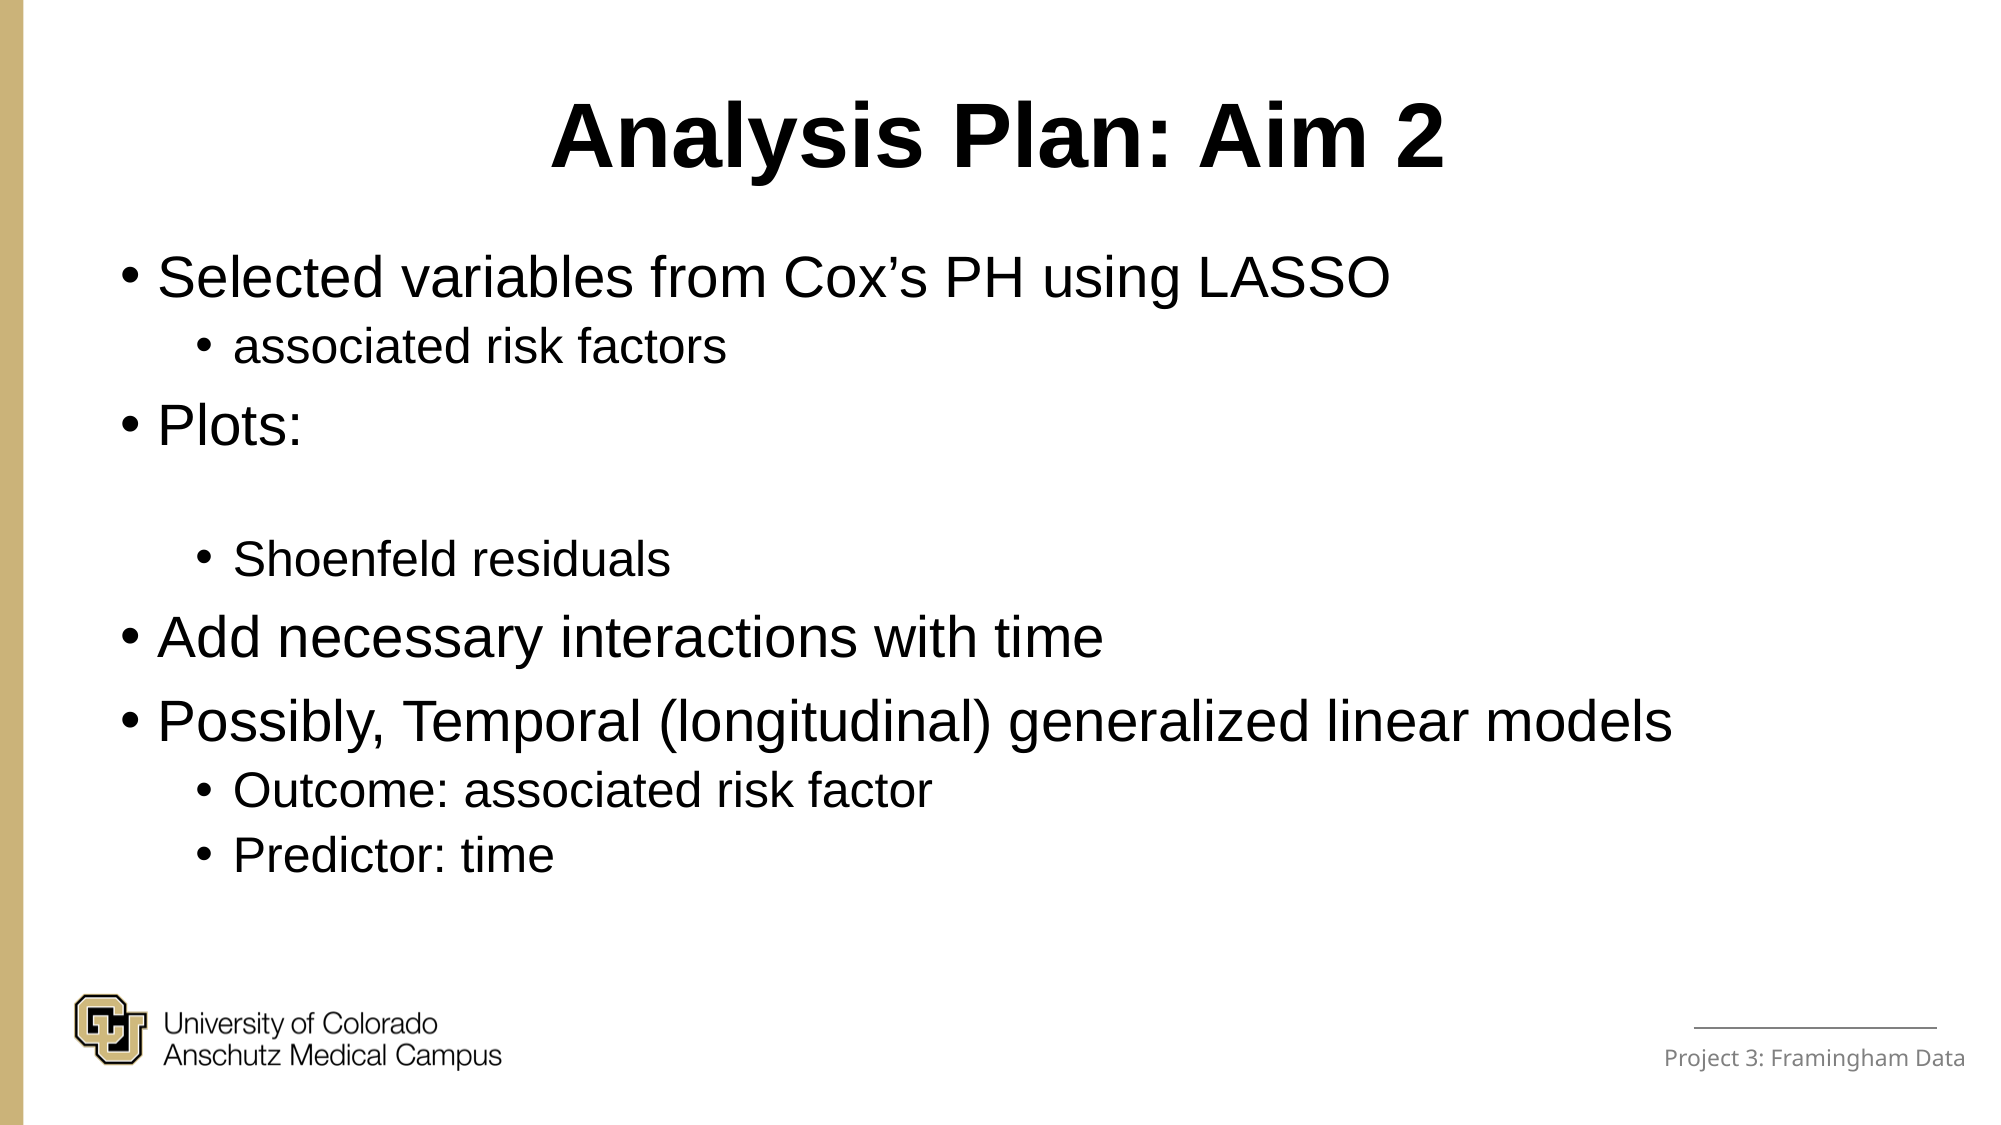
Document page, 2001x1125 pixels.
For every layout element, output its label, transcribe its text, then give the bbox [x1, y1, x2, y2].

text_box [120, 319, 1880, 844]
text_box Analysis Plan: Aim 2 [105, 81, 1892, 187]
picture [73, 993, 502, 1072]
